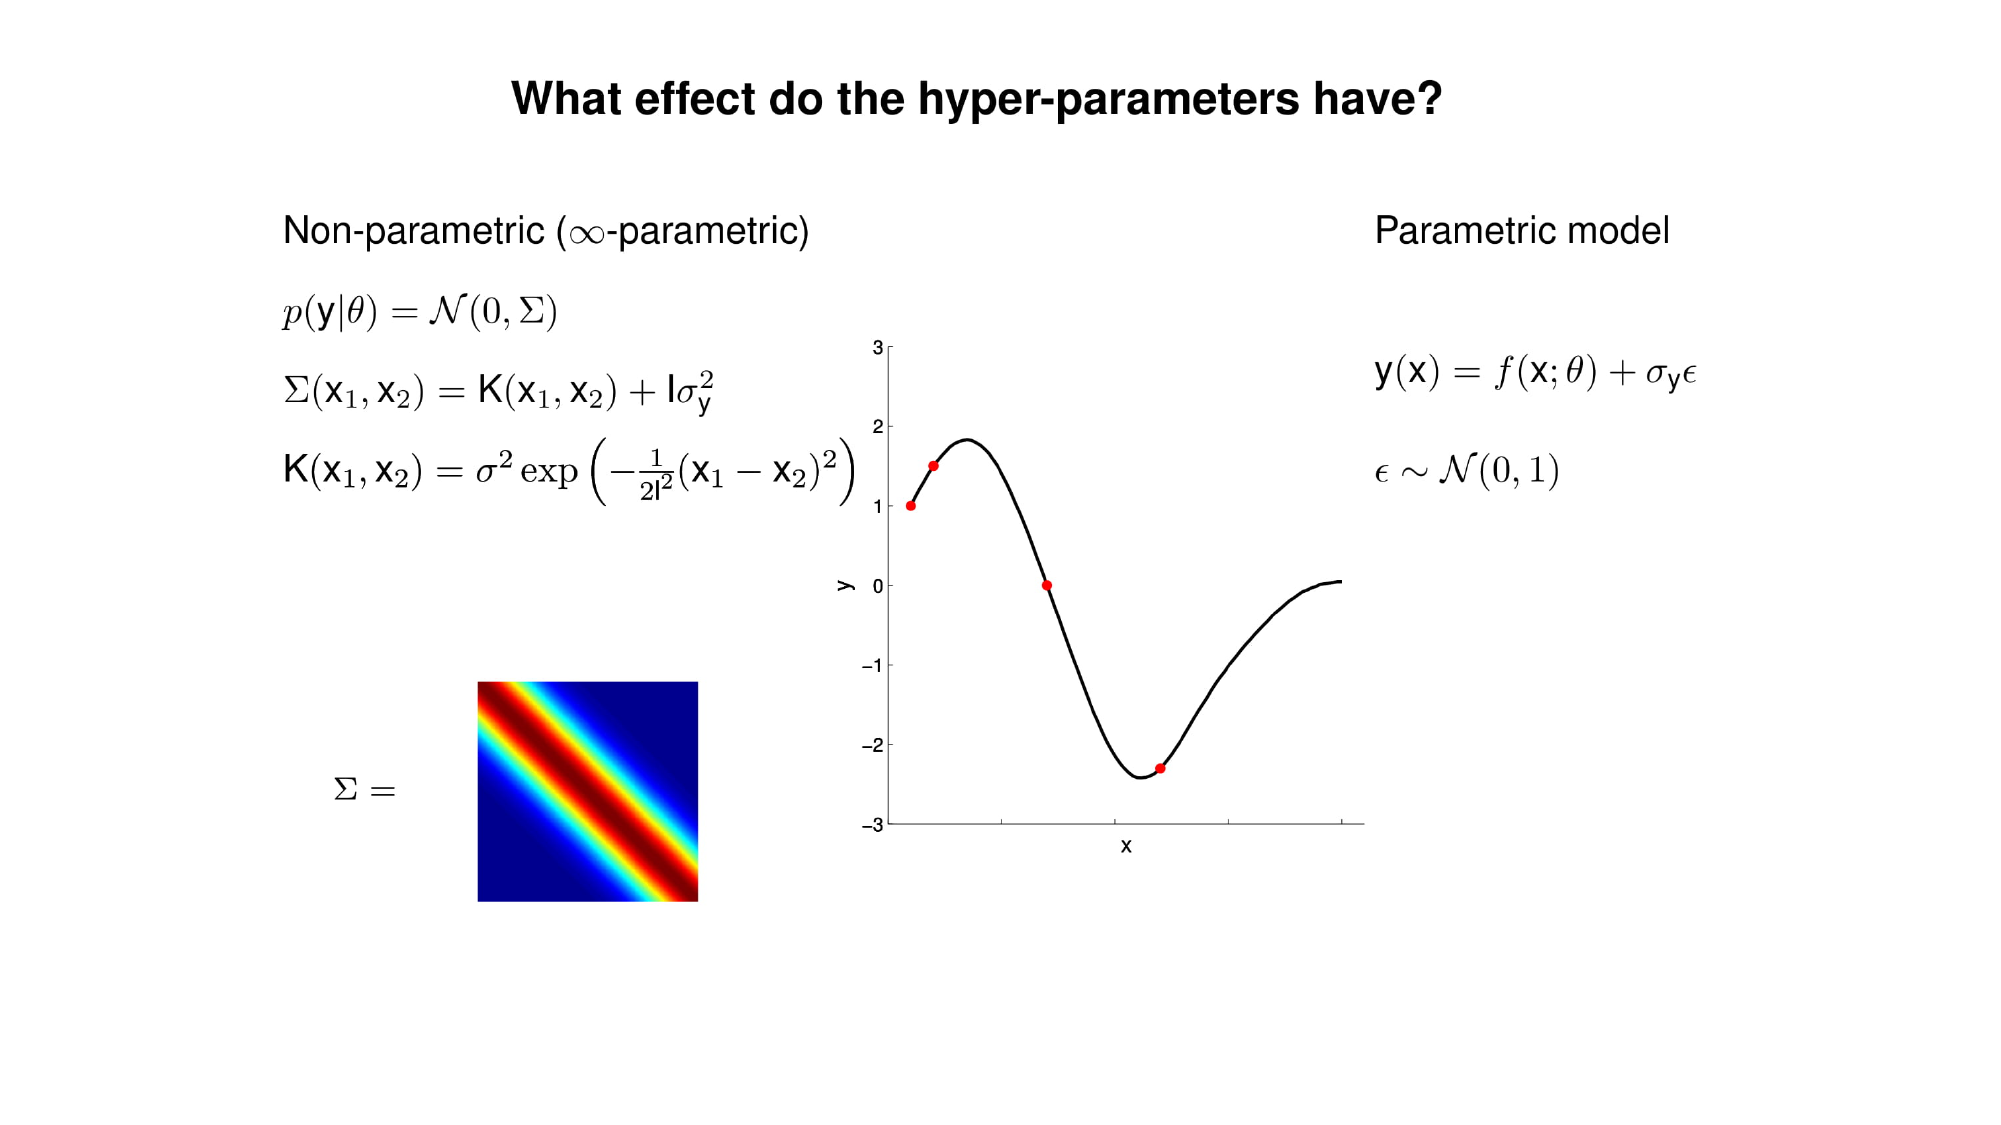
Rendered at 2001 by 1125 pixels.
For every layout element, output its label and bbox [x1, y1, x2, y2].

picture [272, 0, 1728, 1125]
